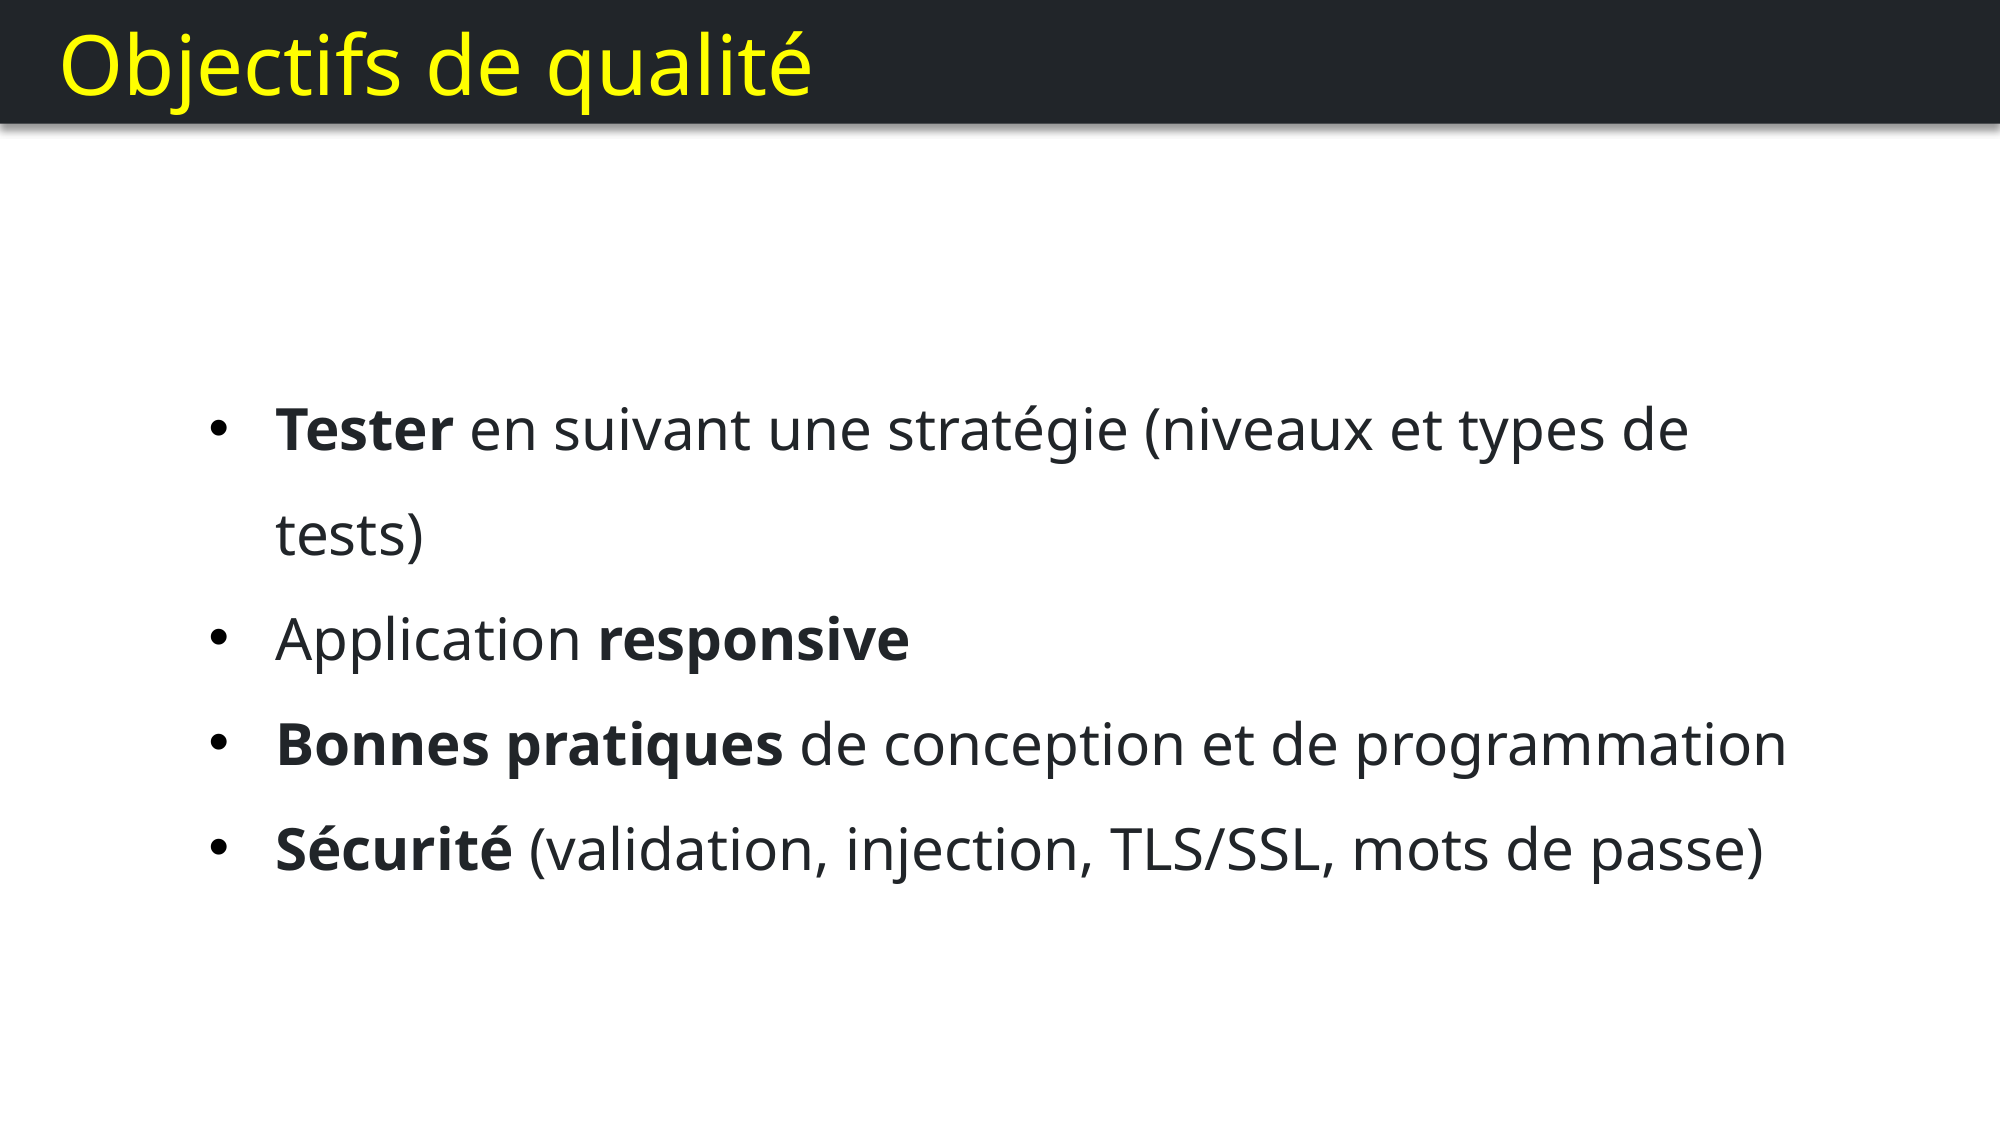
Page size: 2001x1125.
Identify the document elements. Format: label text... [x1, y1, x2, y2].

text_box Objectifs de qualité [0, 0, 2000, 124]
text_box Tester en suivant une stratégie (niveaux et types de tests) Application responsive Bonnes pratiques de conception et de programmation Sécurité (validation, injection, TLS/SSL, mots de passe) [185, 349, 1815, 890]
